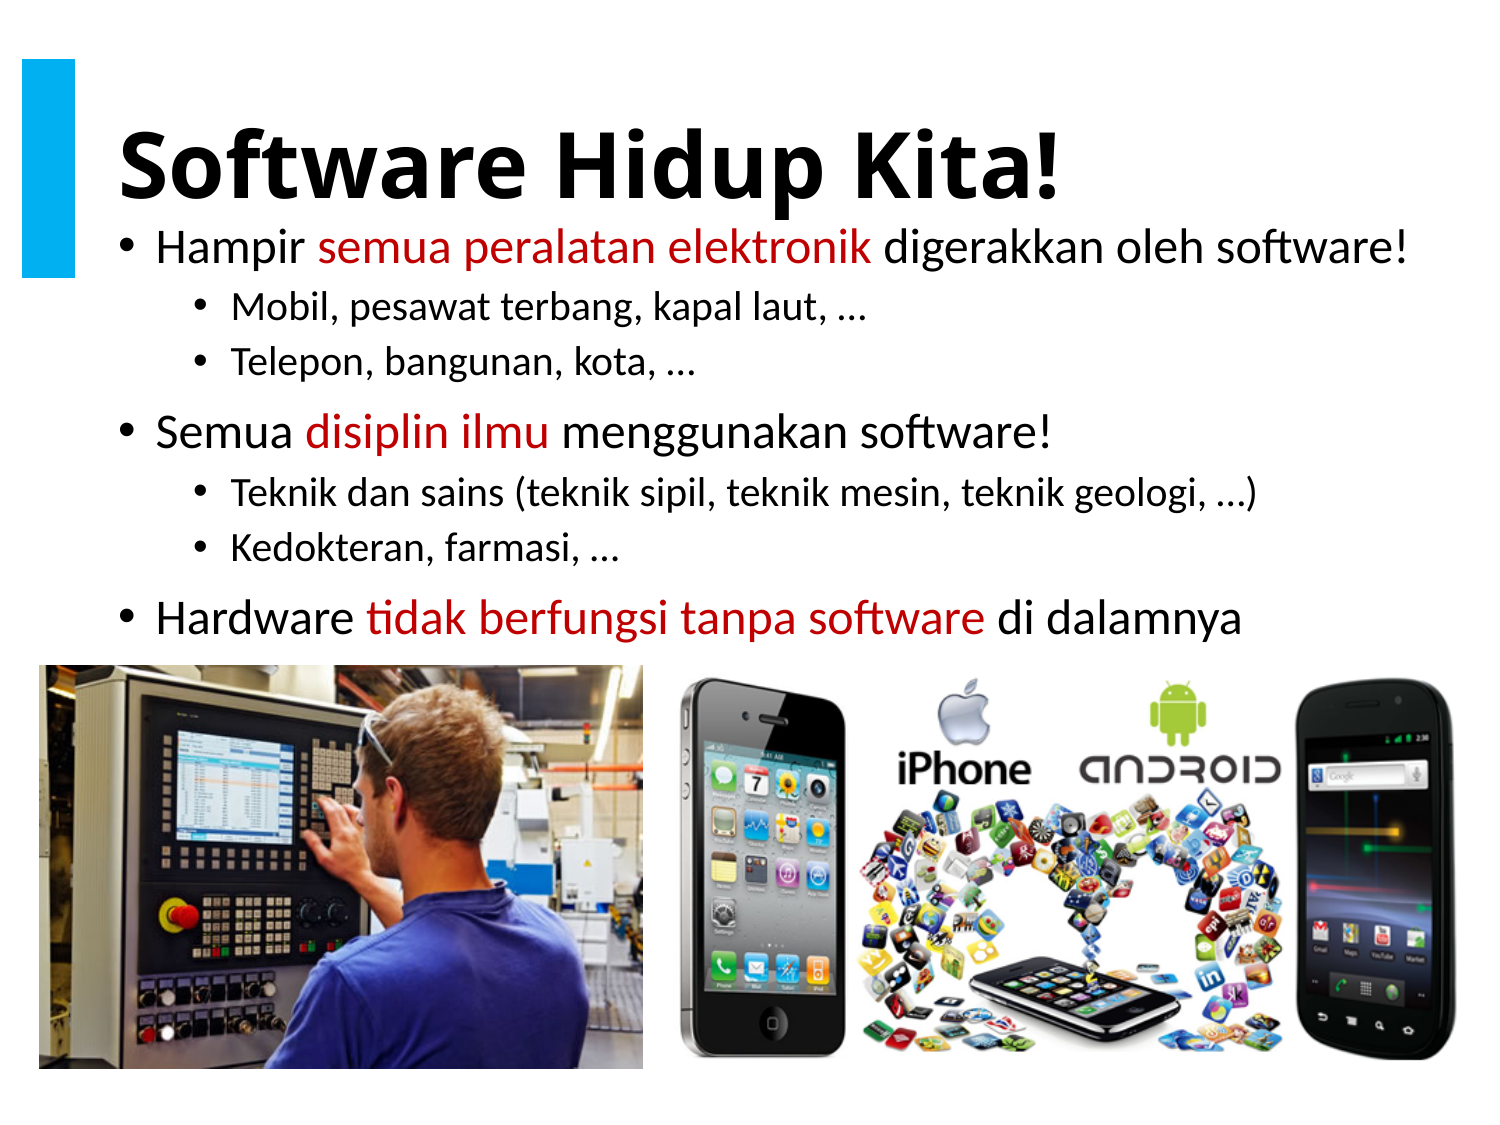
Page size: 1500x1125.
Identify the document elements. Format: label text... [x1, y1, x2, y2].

picture [671, 671, 1465, 1063]
list Hampir semua peralatan elektronik digerakkan oleh software! Mobil, pesawat terbang, kapal laut, … Telepon, bangunan, kota, … Semua disiplin ilmu menggunakan software! Teknik dan sains (teknik sipil, teknik mesin, teknik geologi, …) Kedokteran, farmasi, … Hardware tidak berfungsi tanpa software di dalamnya [103, 212, 1469, 666]
picture [38, 665, 643, 1069]
title Software Hidup Kita! [103, 59, 1397, 212]
